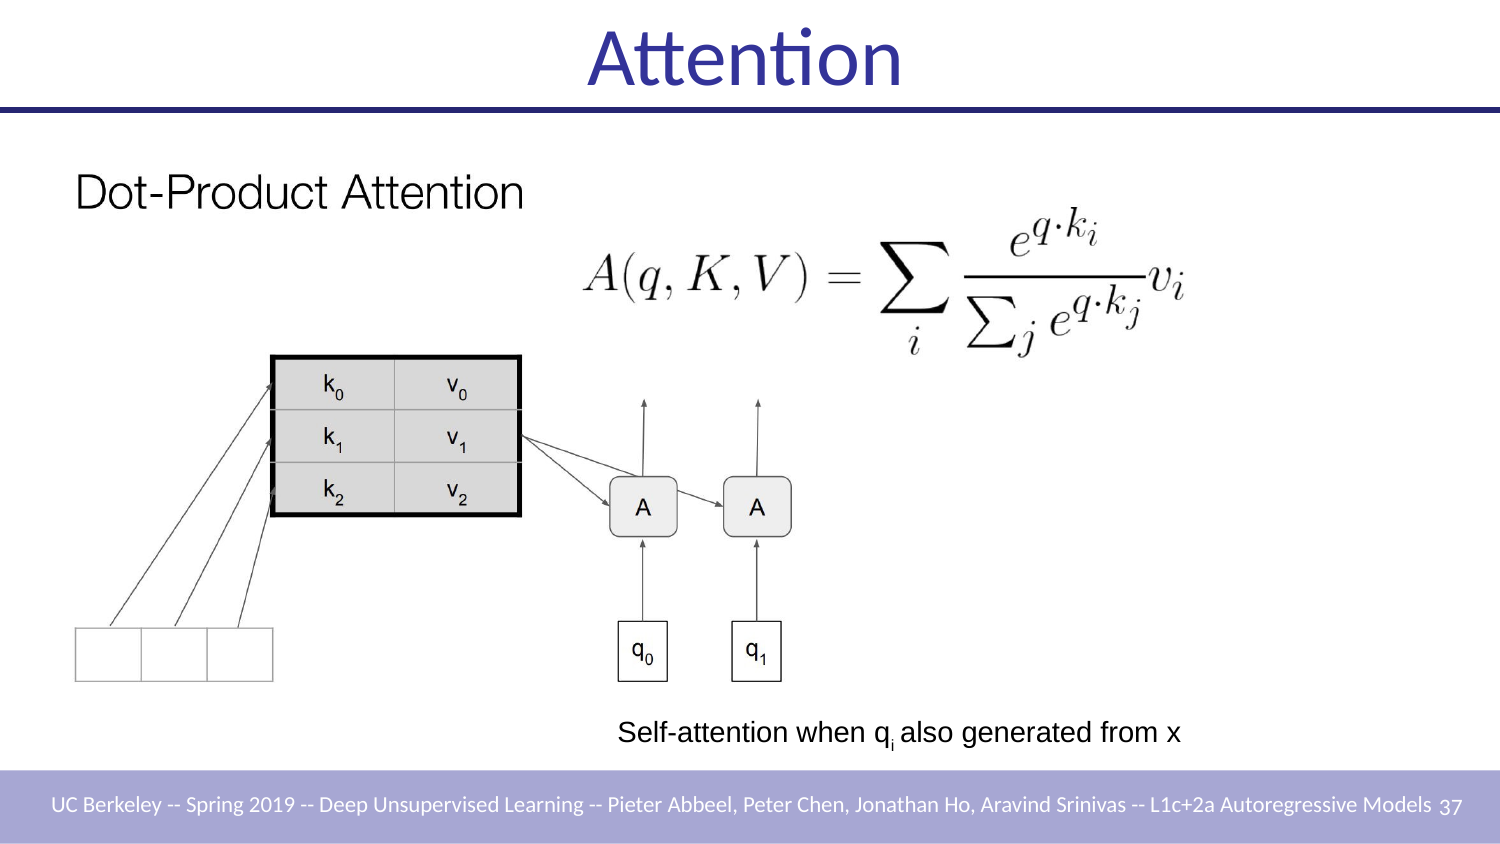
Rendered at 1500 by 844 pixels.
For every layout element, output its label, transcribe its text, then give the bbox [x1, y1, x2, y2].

text_box [71, 173, 1188, 683]
title Attention [585, 0, 914, 143]
text_box Self-attention when qi also generated from x [611, 710, 1189, 755]
slide_number UC Berkeley -- Spring 2019 -- Deep Unsupervised Learning -- Pieter Abbeel, Peter Chen, Jonathan Ho, Aravind Srinivas -- L1c+2a Autoregressive Models 37 [49, 795, 1486, 844]
